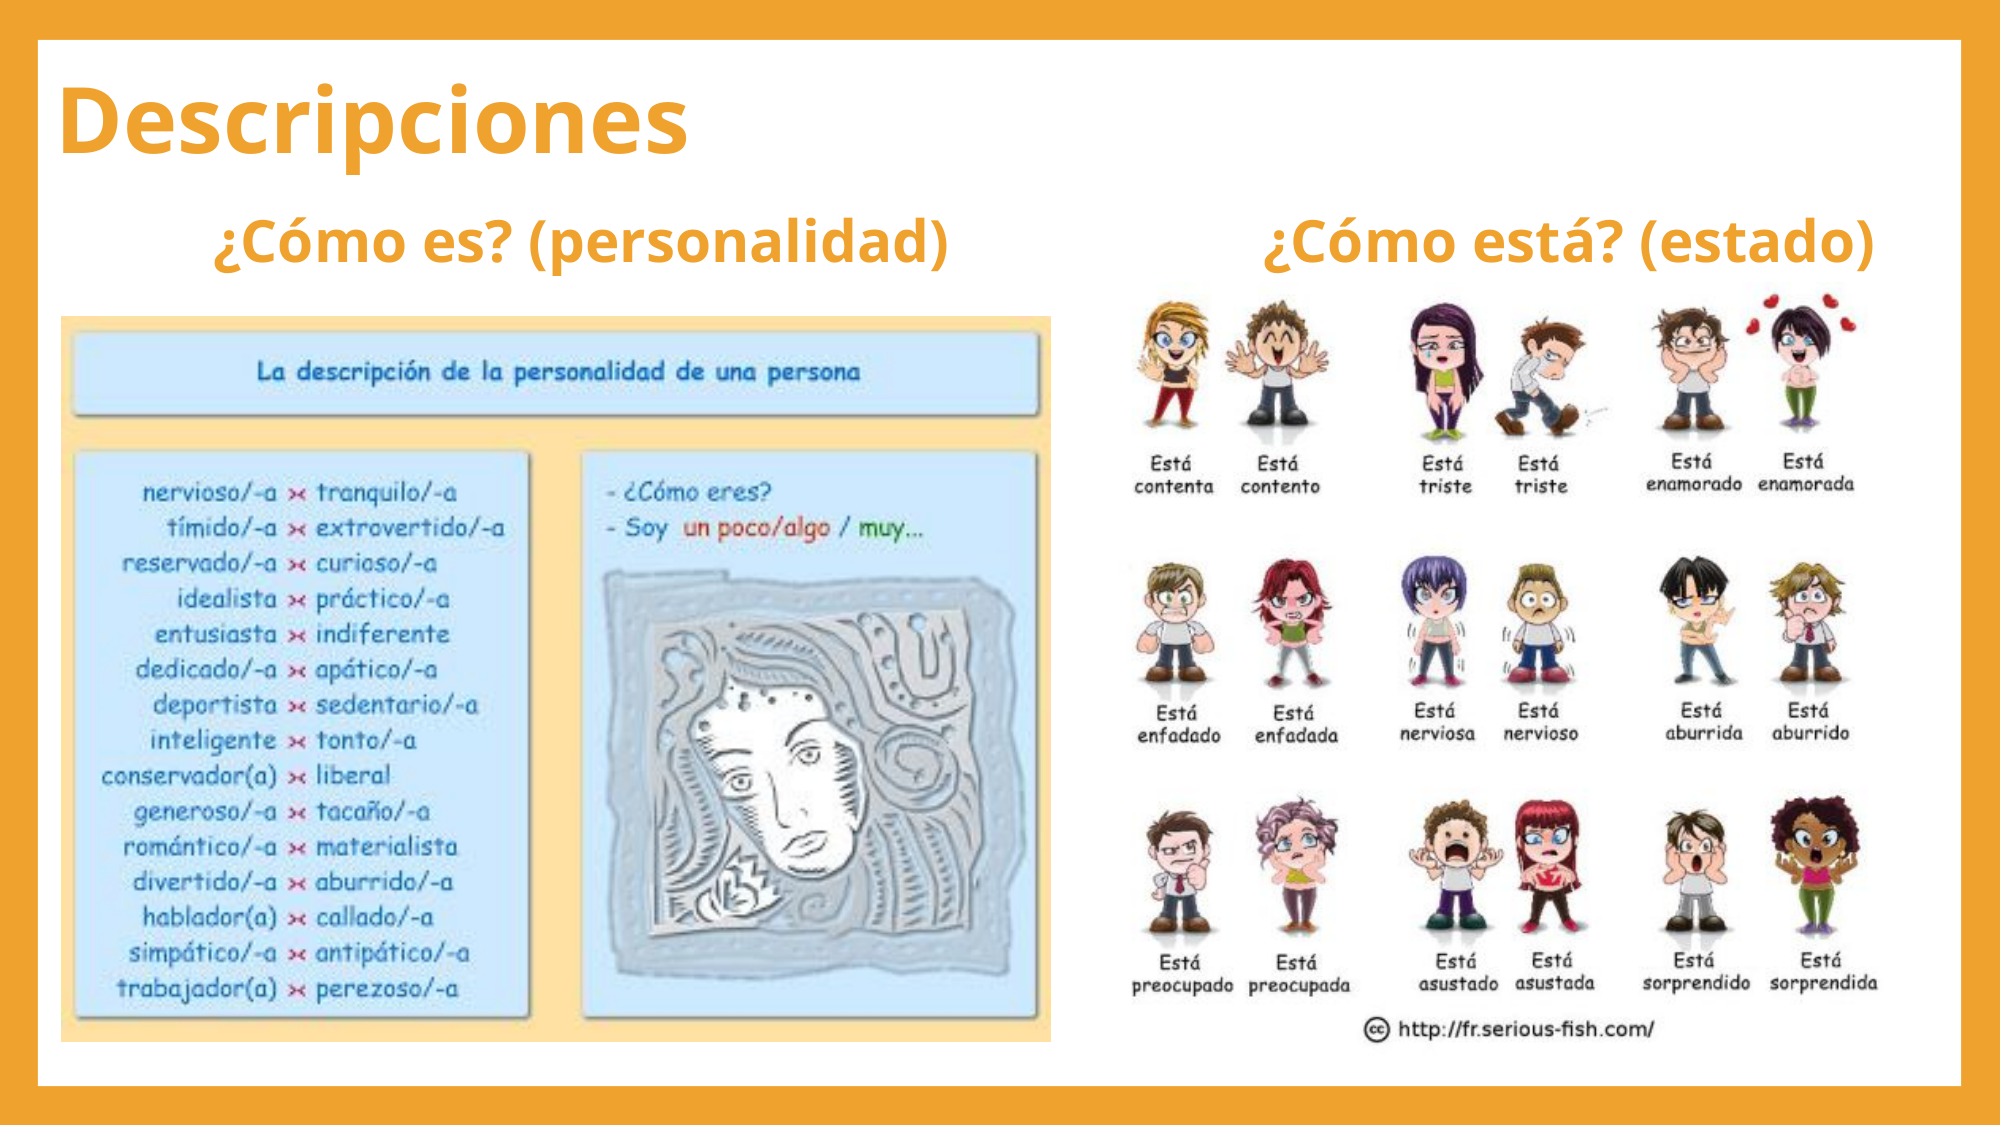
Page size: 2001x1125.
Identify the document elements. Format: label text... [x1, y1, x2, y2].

title Descripciones [40, 56, 1956, 191]
picture [1106, 282, 1900, 1058]
picture [60, 316, 1051, 1042]
list ¿Cómo es? (personalidad) ¿Cómo está? (estado) [40, 204, 1956, 1075]
